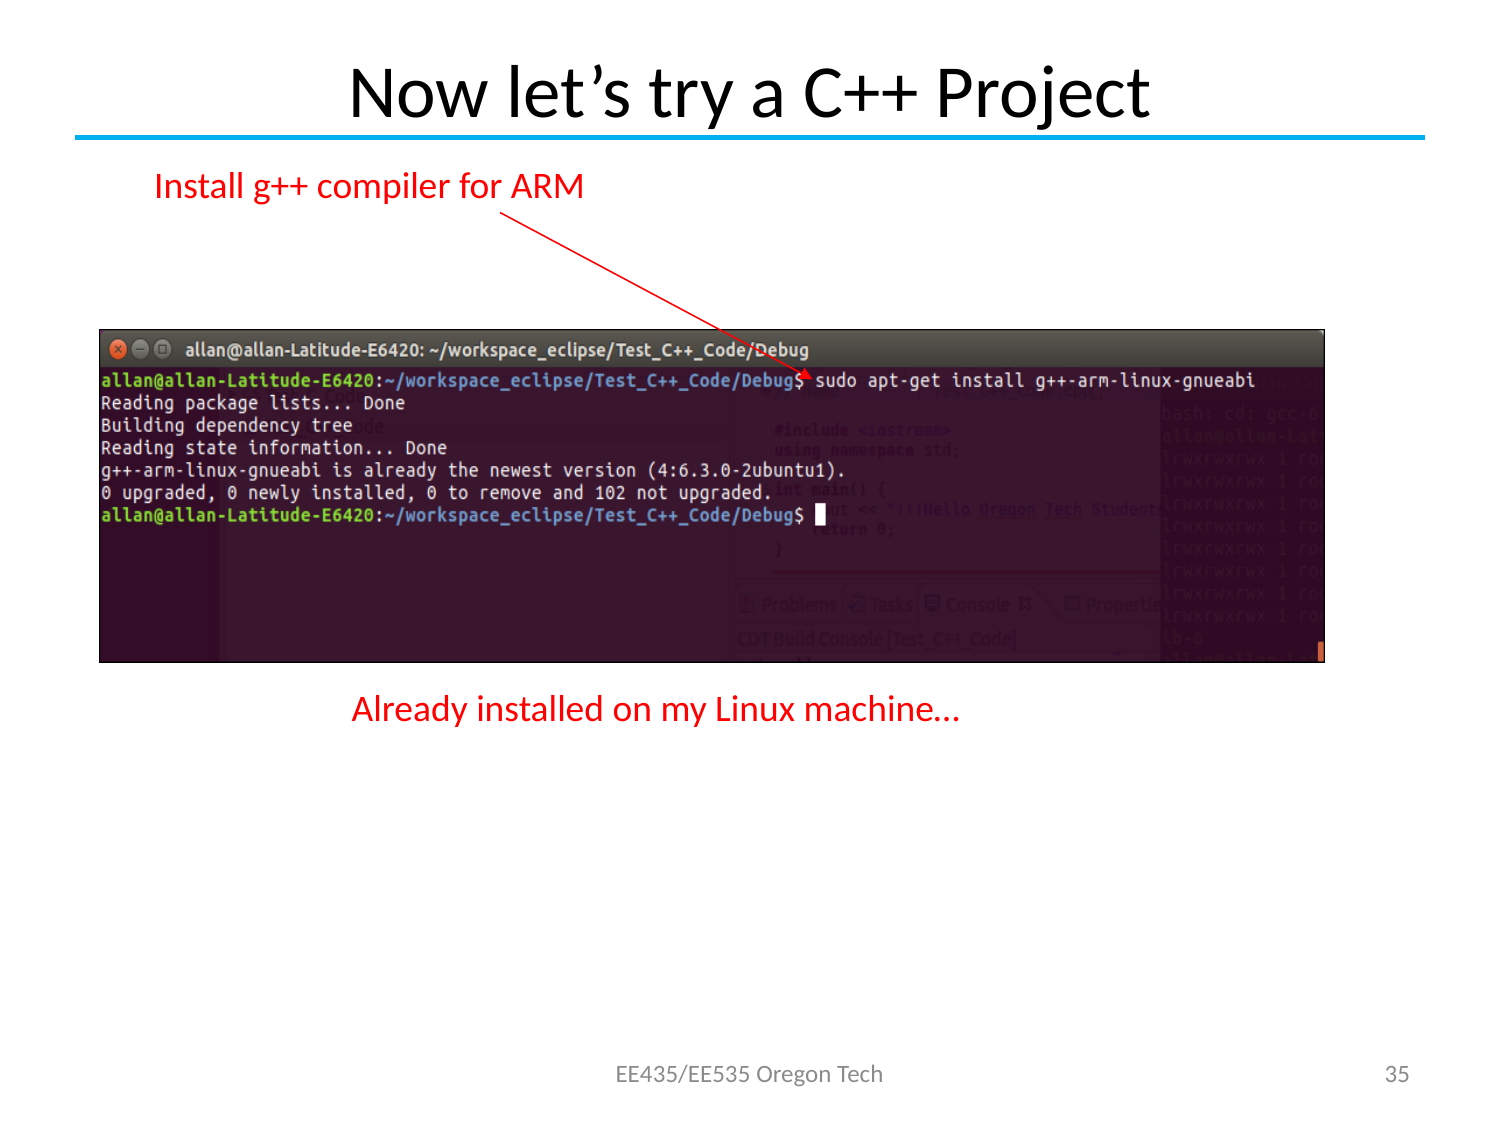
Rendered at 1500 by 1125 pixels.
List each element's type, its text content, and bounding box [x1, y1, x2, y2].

text_box Install g++ compiler for ARM [139, 153, 601, 214]
footer EE435/EE535 Oregon Tech [512, 1042, 988, 1103]
title Now let’s try a C++ Project [75, 45, 1425, 130]
picture [99, 328, 1326, 663]
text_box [499, 212, 813, 380]
text_box Already installed on my Linux machine… [336, 676, 976, 737]
slide_number 35 [1074, 1042, 1425, 1103]
